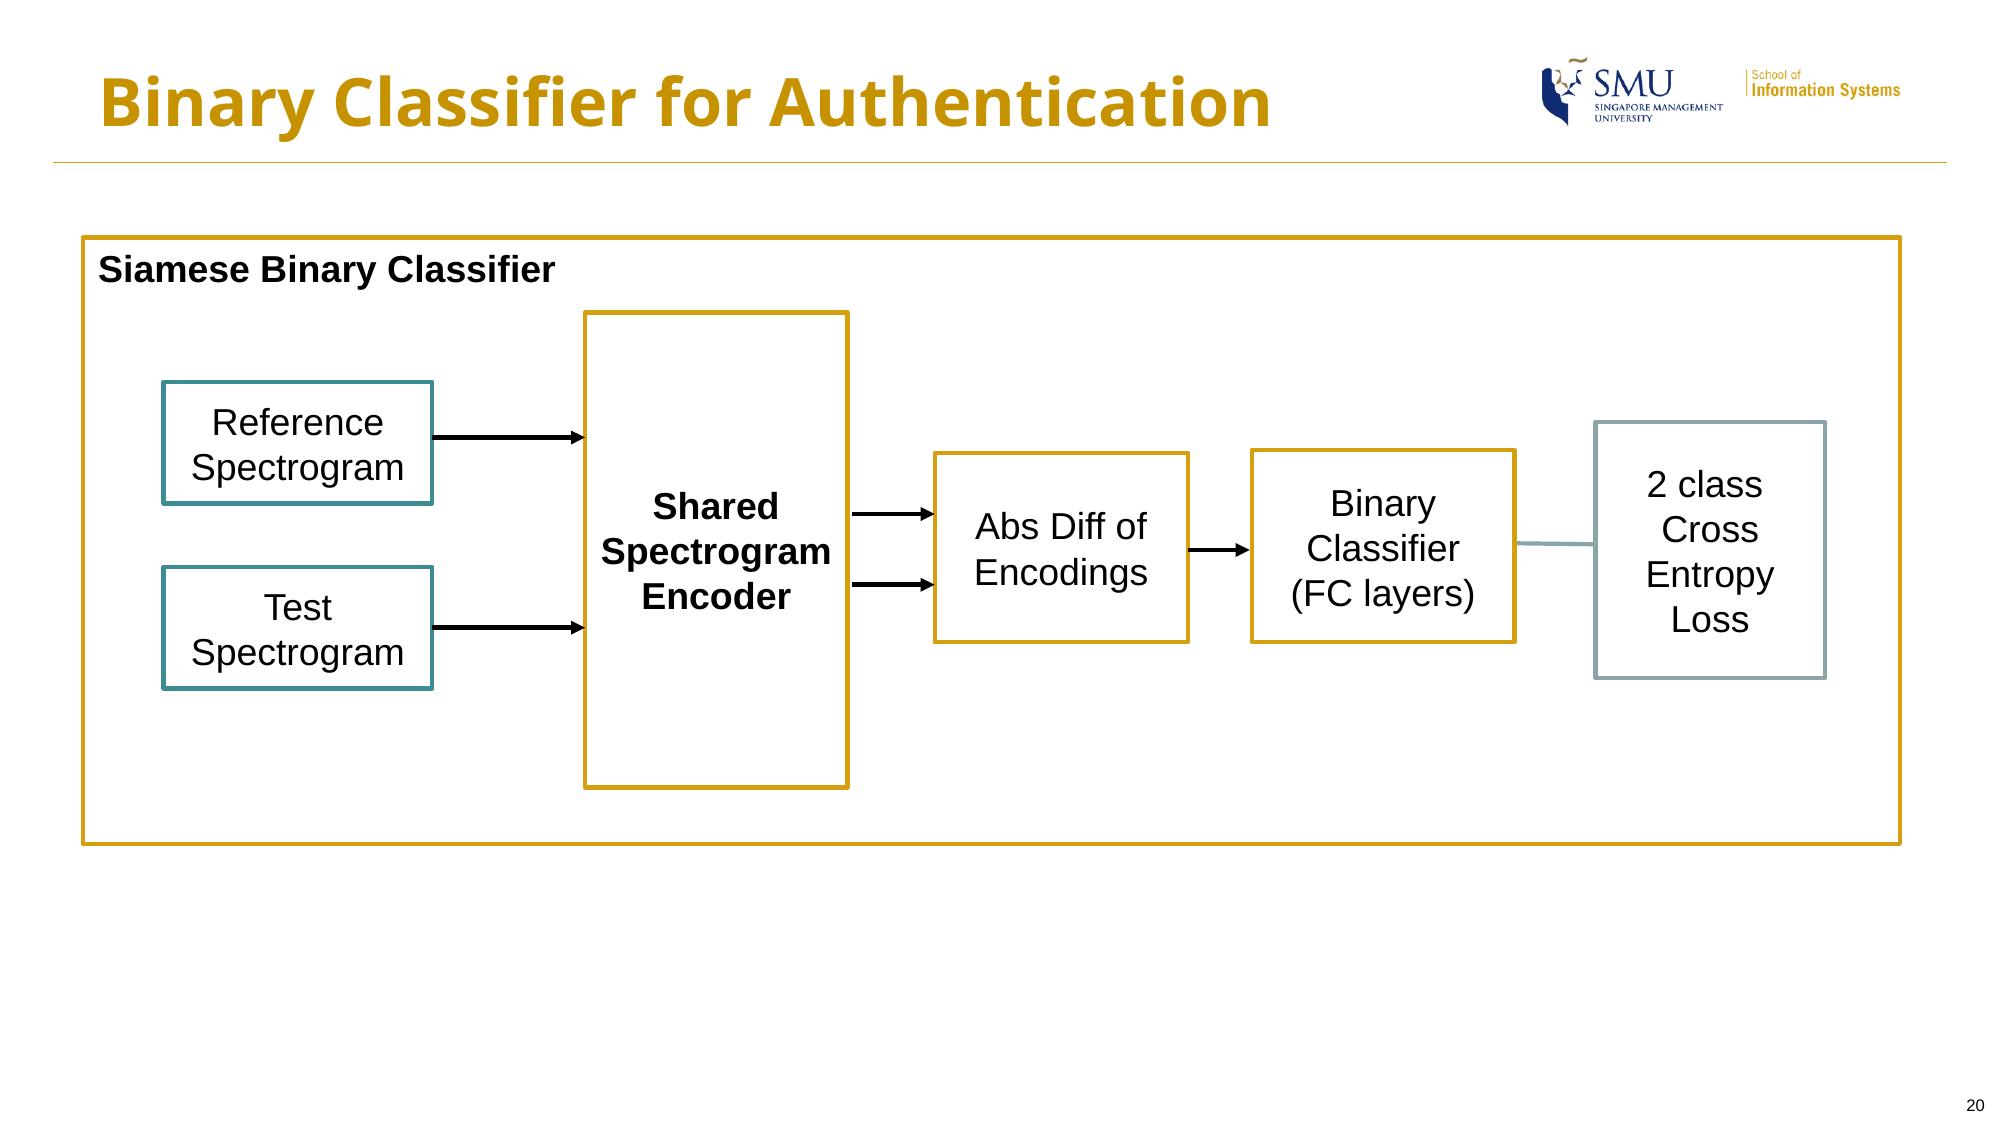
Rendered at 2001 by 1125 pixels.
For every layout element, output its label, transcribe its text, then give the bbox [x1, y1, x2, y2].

slide_number 20 [1716, 1087, 2000, 1125]
text_box Test Spectrogram [161, 565, 434, 691]
text_box Siamese Binary Classifier [81, 235, 1902, 846]
text_box Reference Spectrogram [161, 380, 434, 506]
text_box 2 class Cross Entropy Loss [1517, 420, 1827, 680]
title Binary Classifier for Authentication [83, 52, 1900, 148]
text_box Abs Diff of Encodings [933, 451, 1190, 644]
text_box Binary Classifier (FC layers) [1250, 448, 1517, 644]
picture [1515, 29, 1927, 153]
